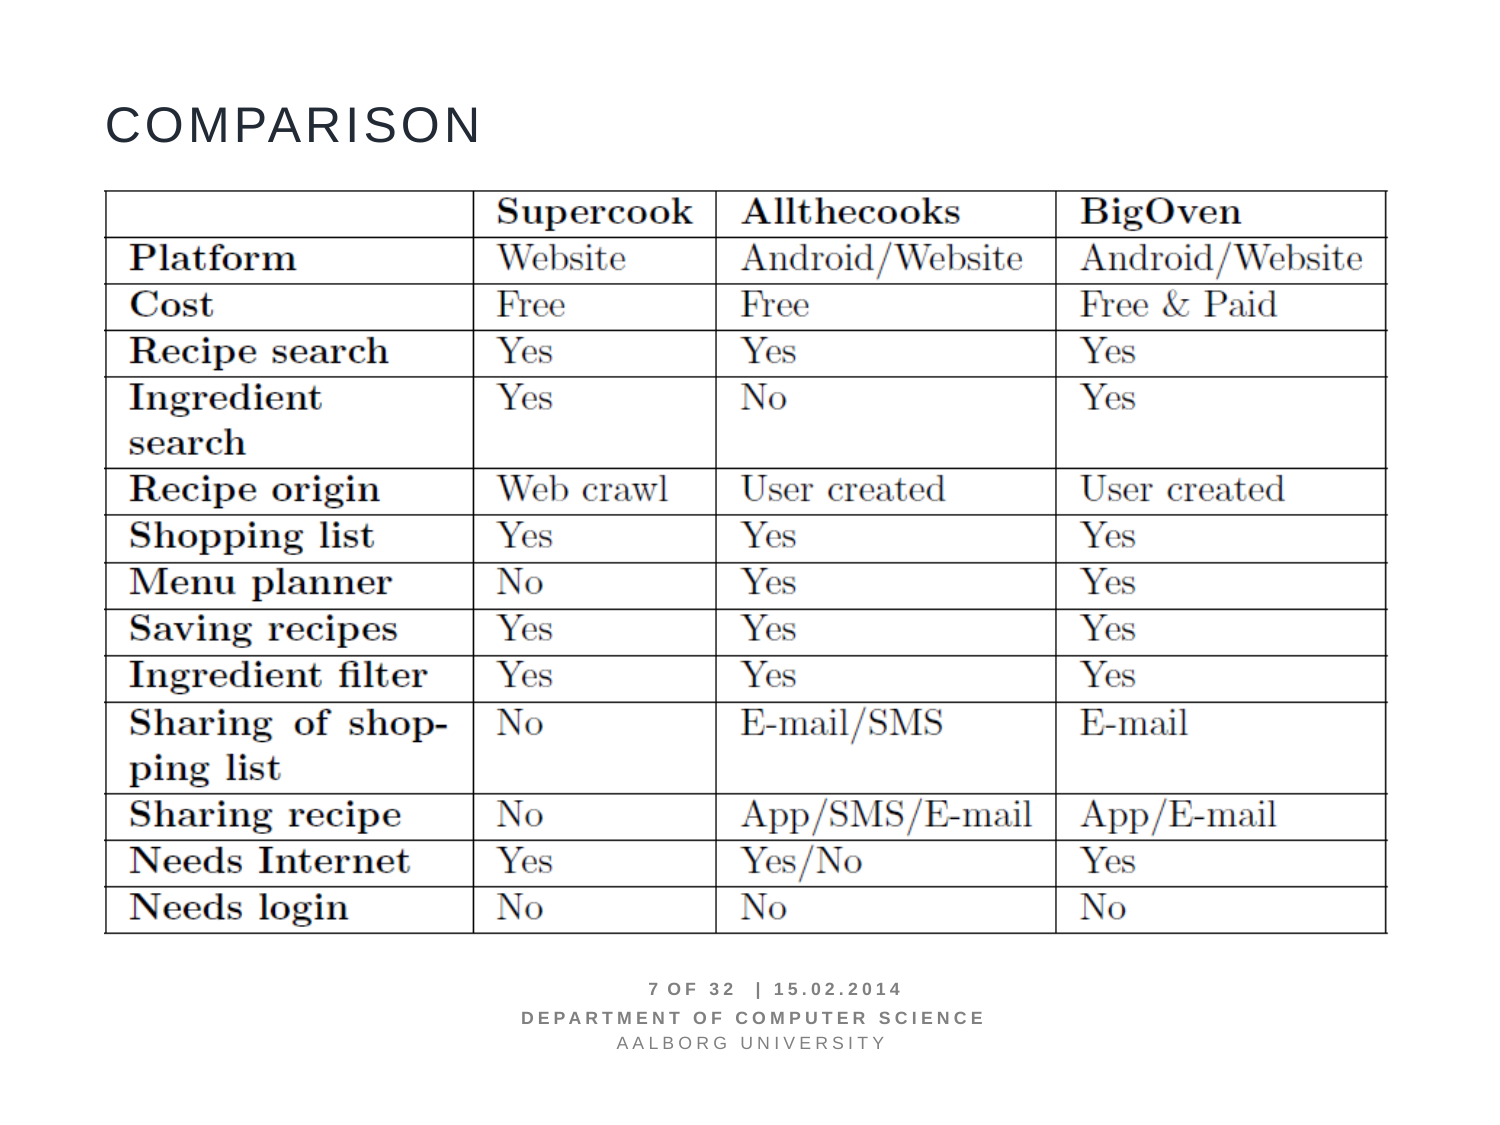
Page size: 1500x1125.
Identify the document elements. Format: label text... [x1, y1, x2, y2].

picture [104, 189, 1391, 940]
text_box Comparison [102, 92, 1125, 153]
text_box 7 OF 32 | 15.02.2014 [416, 976, 1130, 1000]
text_box Department of computer science AALBORG UNIVERSITy [449, 1006, 1055, 1056]
